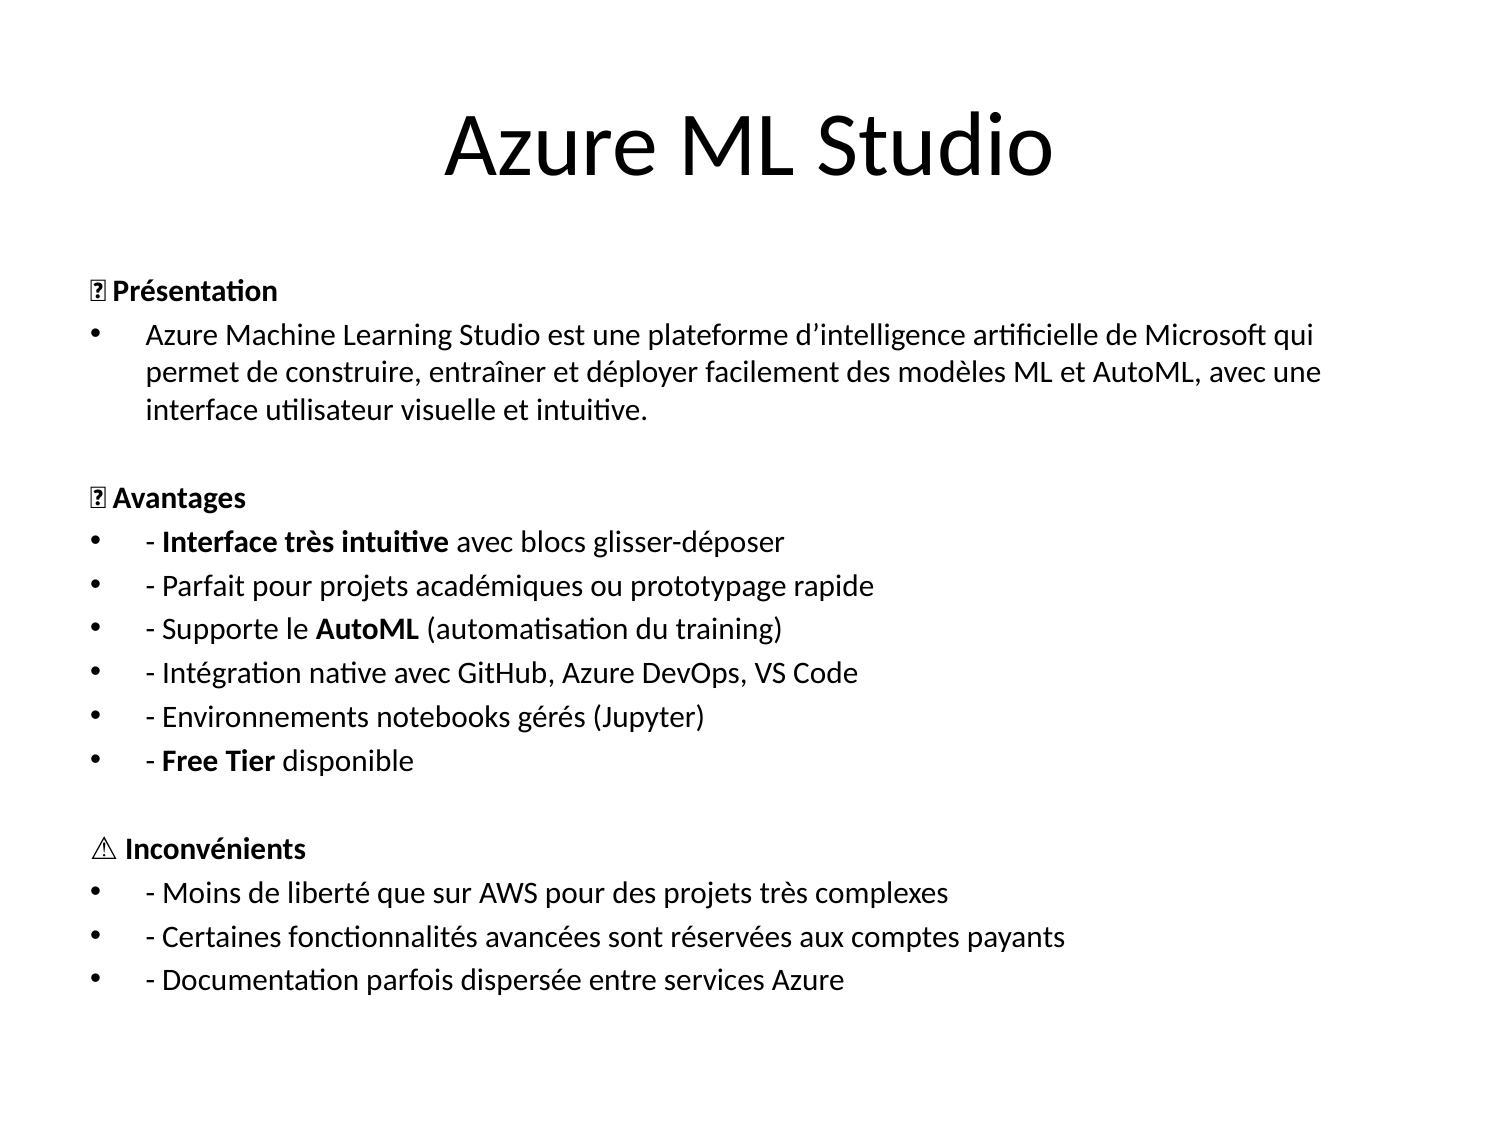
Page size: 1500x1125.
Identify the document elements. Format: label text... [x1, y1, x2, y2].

list 🔎 Présentation Azure Machine Learning Studio est une plateforme d’intelligence artificielle de Microsoft qui permet de construire, entraîner et déployer facilement des modèles ML et AutoML, avec une interface utilisateur visuelle et intuitive. ✅ Avantages - Interface très intuitive avec blocs glisser-déposer - Parfait pour projets académiques ou prototypage rapide - Supporte le AutoML (automatisation du training) - Intégration native avec GitHub, Azure DevOps, VS Code - Environnements notebooks gérés (Jupyter) - Free Tier disponible ⚠️ Inconvénients - Moins de liberté que sur AWS pour des projets très complexes - Certaines fonctionnalités avancées sont réservées aux comptes payants - Documentation parfois dispersée entre services Azure [75, 262, 1425, 1005]
title Azure ML Studio [75, 45, 1425, 233]
